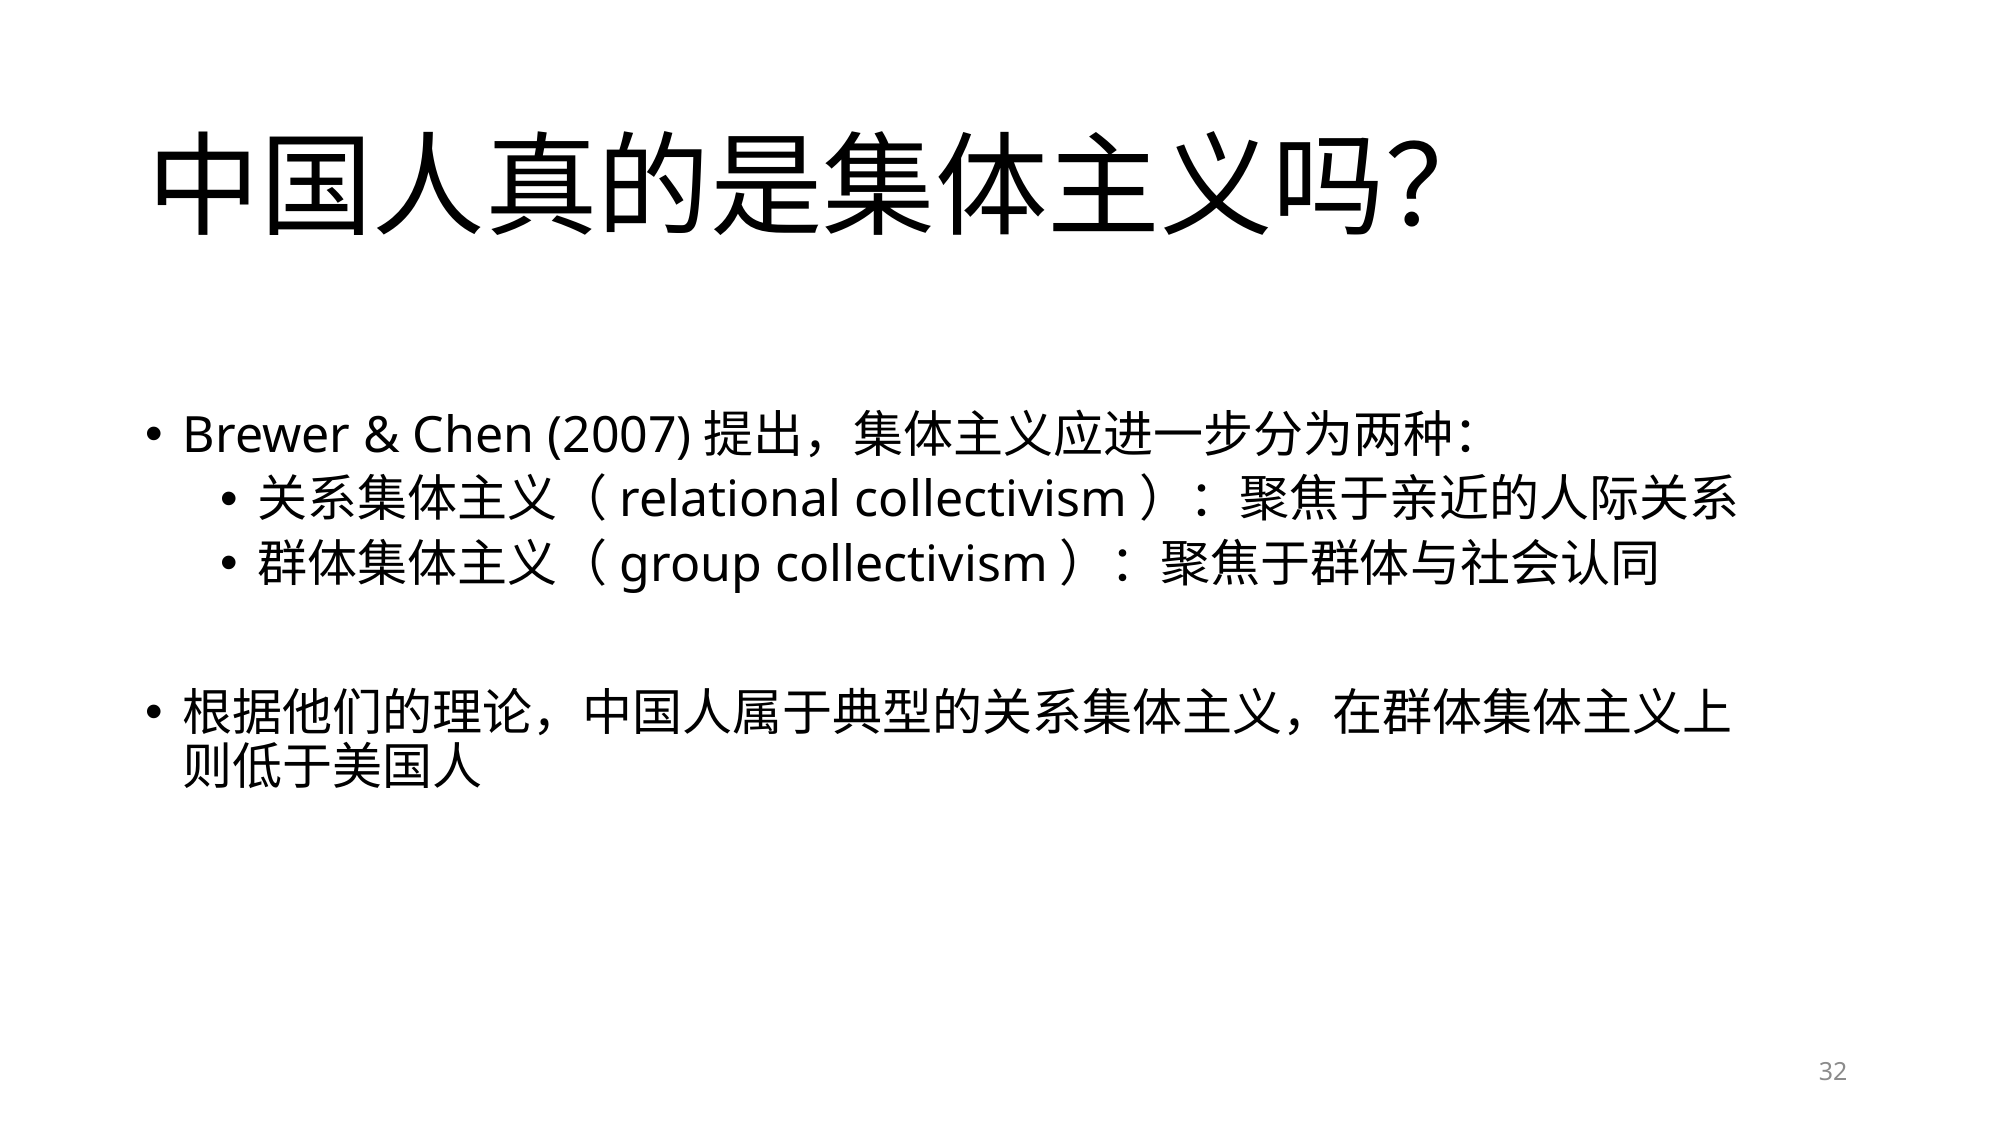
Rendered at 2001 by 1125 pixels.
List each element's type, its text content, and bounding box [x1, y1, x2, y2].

slide_number 32 [1412, 1042, 1863, 1103]
list Brewer & Chen (2007)提出，集体主义应进一步分为两种： 关系集体主义（relational collectivism）：聚焦于亲近的人际关系 群体集体主义（group collectivism）：聚焦于群体与社会认同 根据他们的理论，中国人属于典型的关系集体主义，在群体集体主义上则低于美国人 [130, 214, 1795, 990]
title 中国人真的是集体主义吗？ [132, 63, 1648, 214]
